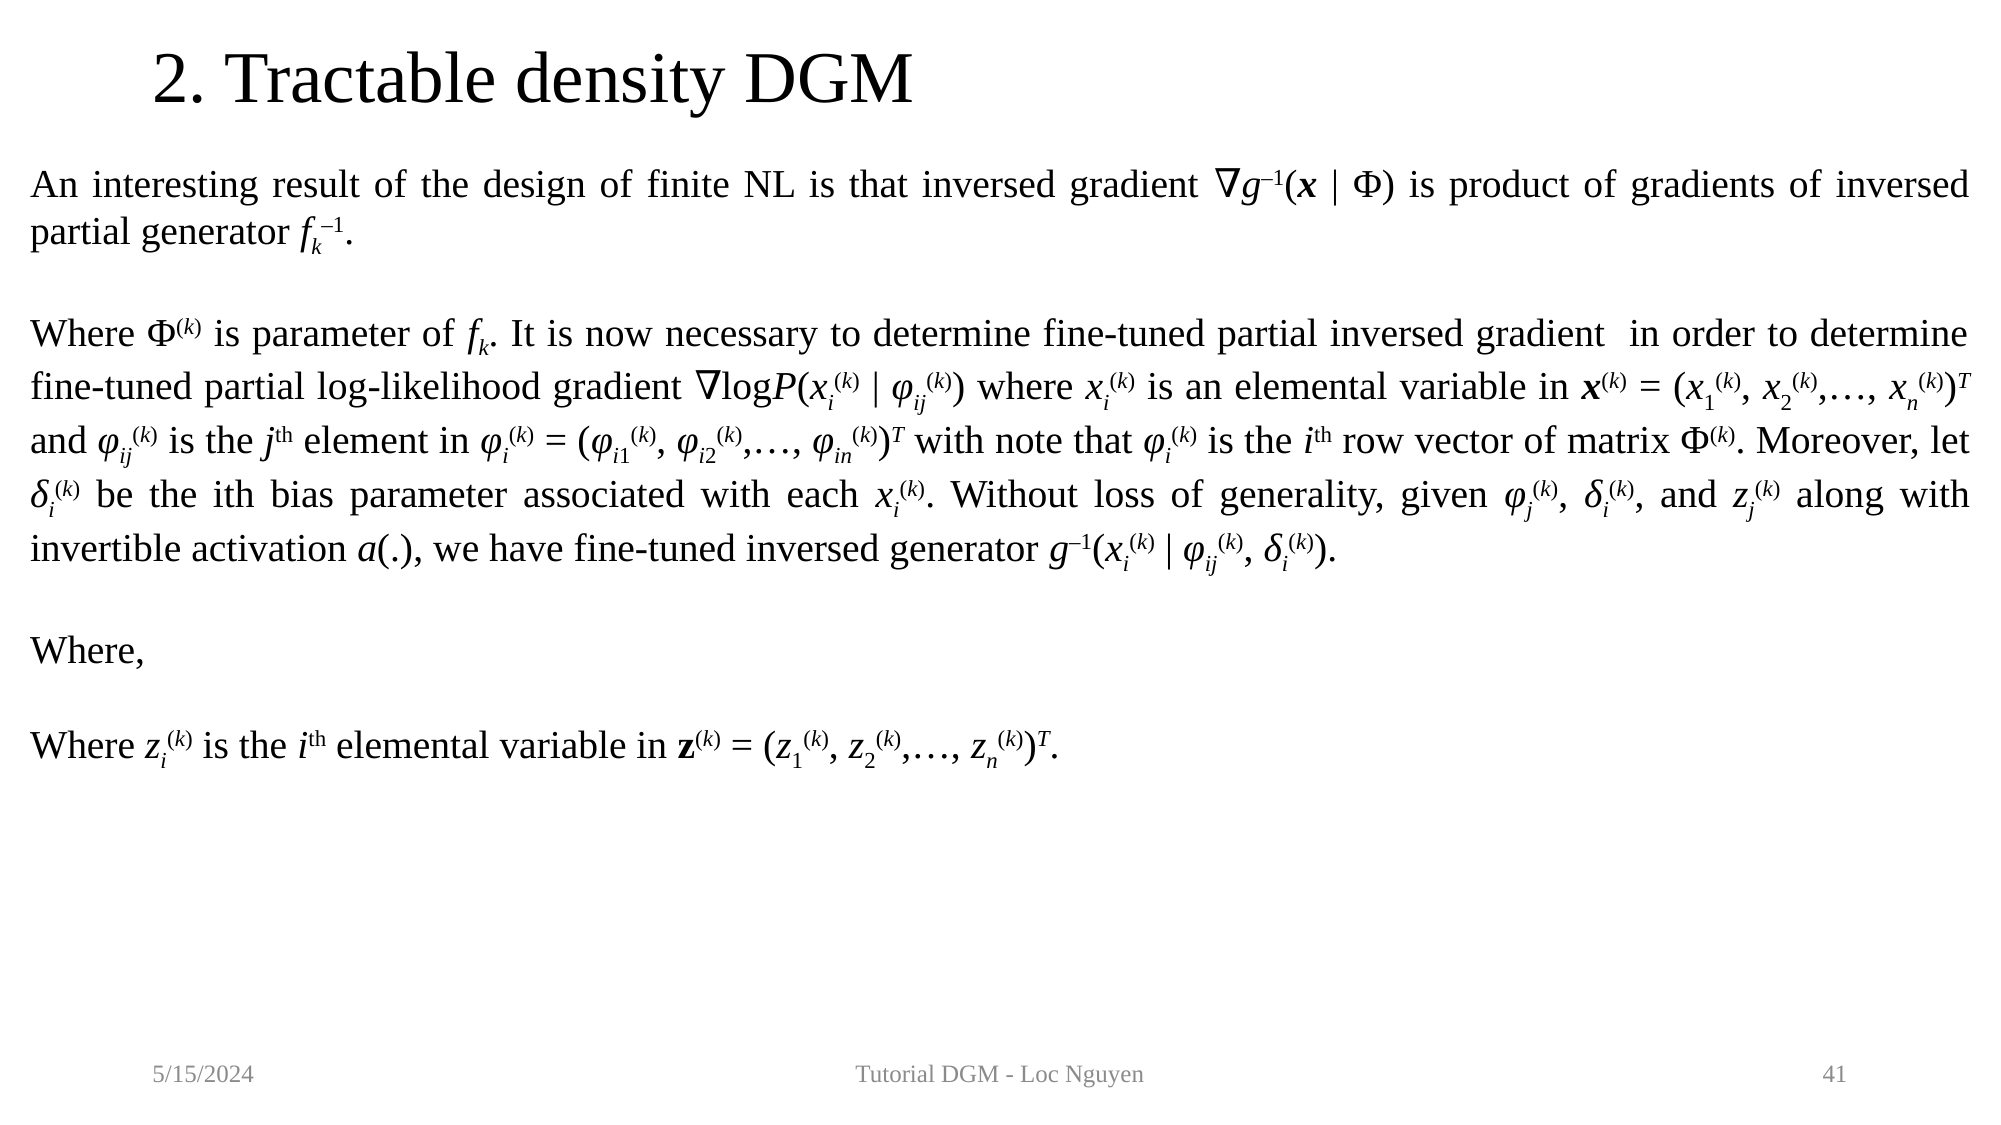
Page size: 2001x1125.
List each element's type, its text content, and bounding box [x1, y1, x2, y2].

title 2. Tractable density DGM [137, 19, 1863, 128]
slide_number 41 [1412, 1042, 1863, 1103]
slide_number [137, 1042, 588, 1103]
footer Tutorial DGM - Loc Nguyen [662, 1042, 1338, 1103]
